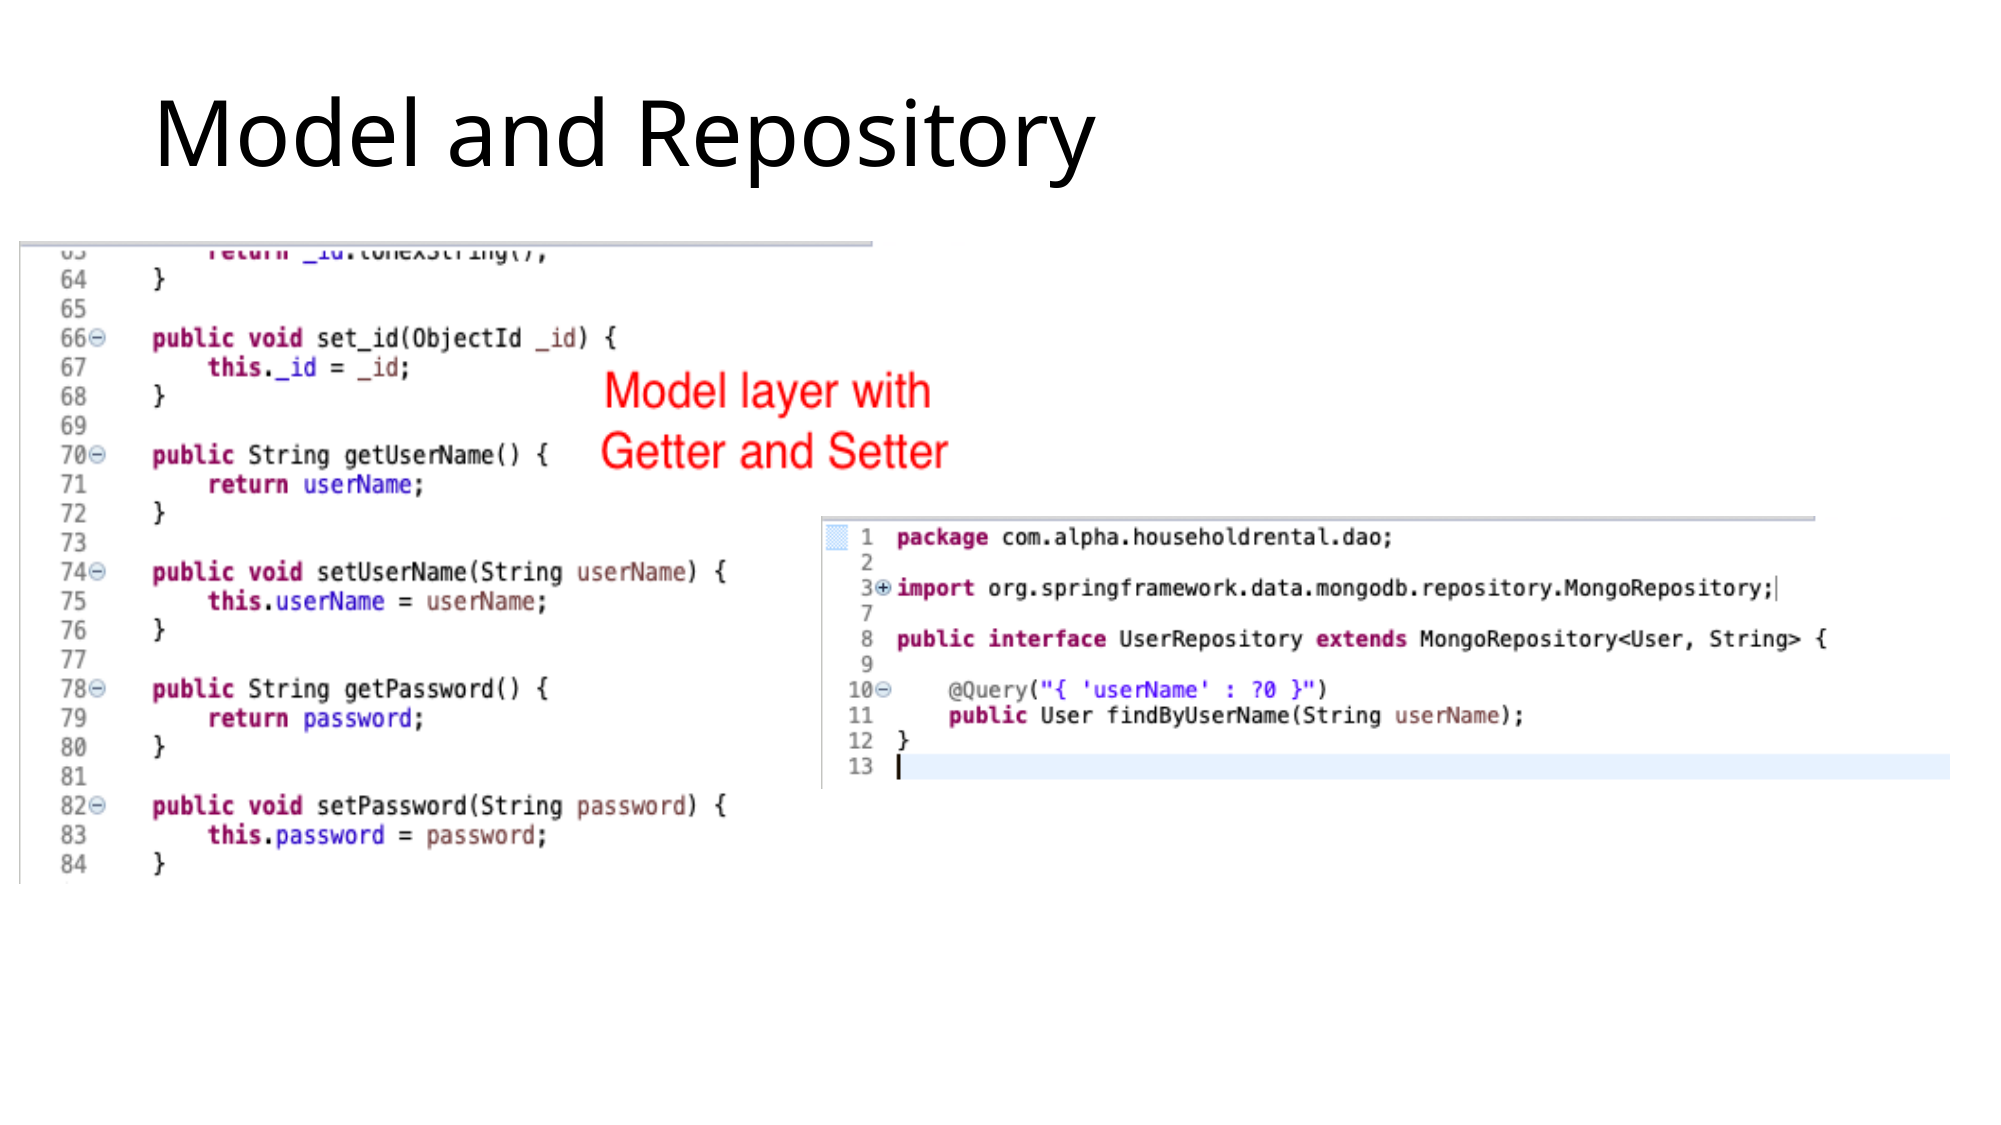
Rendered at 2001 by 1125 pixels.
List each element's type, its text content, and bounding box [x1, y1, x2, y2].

picture [19, 241, 1950, 884]
title Model and Repository [137, 59, 1863, 215]
